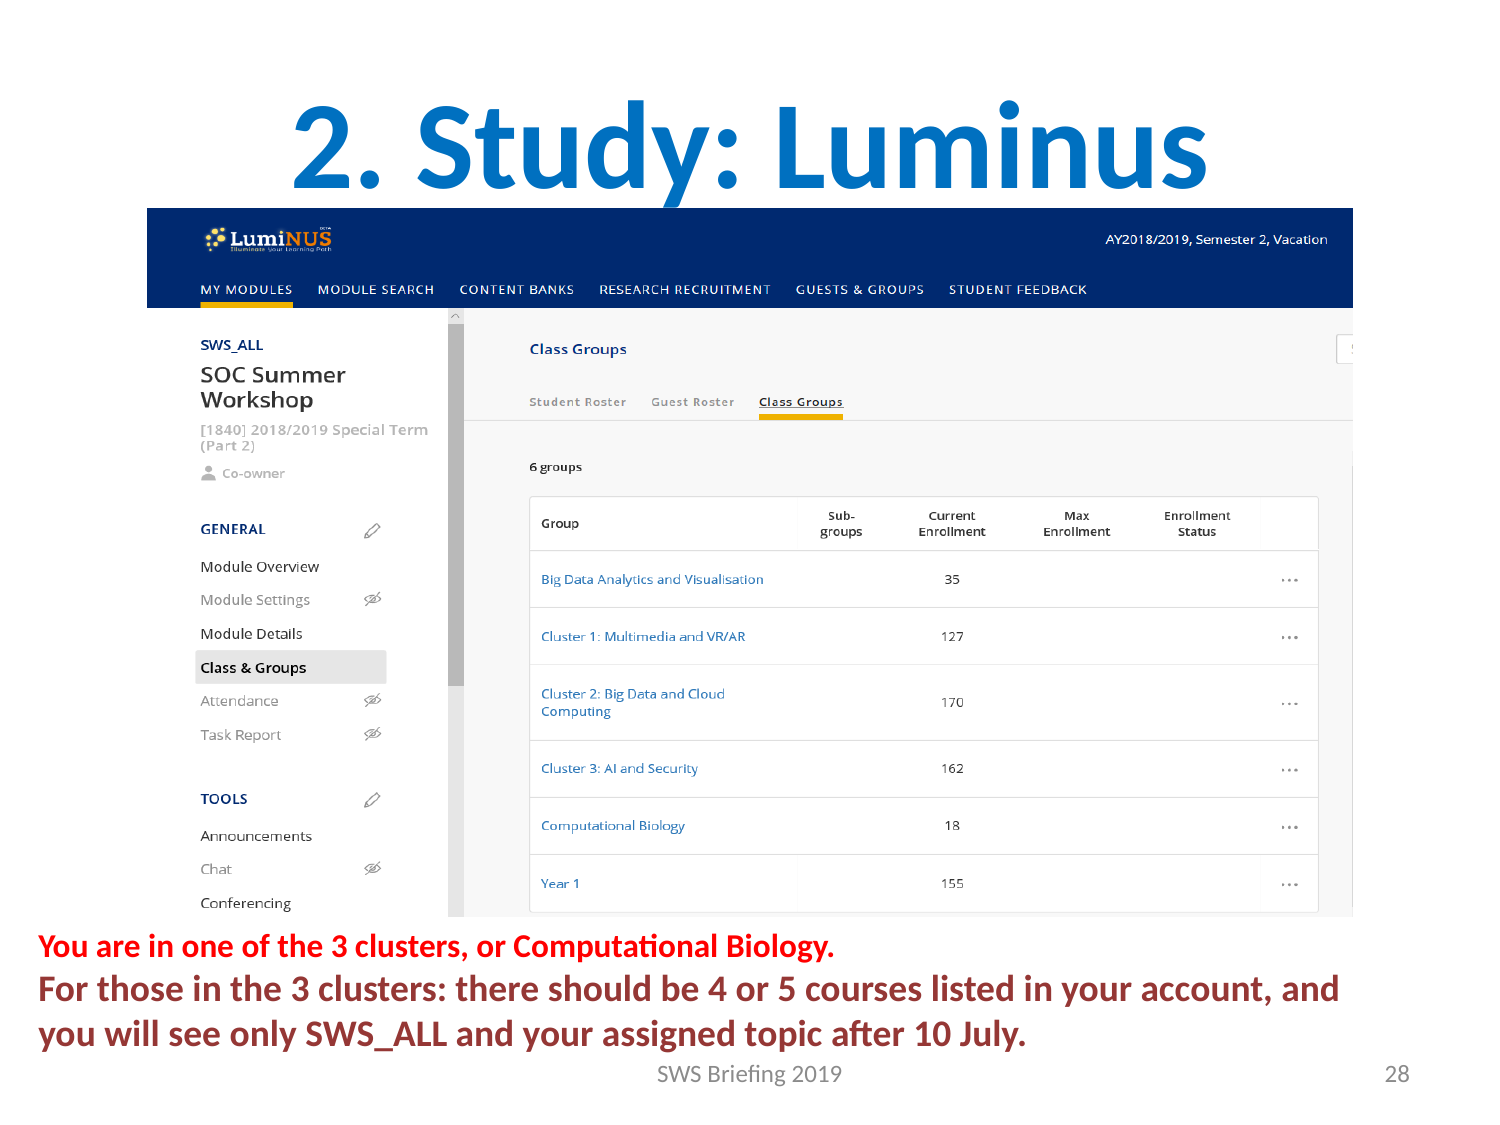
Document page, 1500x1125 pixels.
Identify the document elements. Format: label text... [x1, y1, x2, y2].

title 2. Study: Luminus [75, 45, 1425, 233]
text_box You are in one of the 3 clusters, or Computational Biology. For those in the 3 clusters: there should be 4 or 5 courses listed in your account, and you will see only SWS_ALL and your assigned topic after 10 July. [23, 916, 1477, 1062]
footer SWS Briefing 2019 [512, 1062, 988, 1103]
picture [147, 207, 1353, 917]
slide_number 28 [1074, 1062, 1425, 1103]
